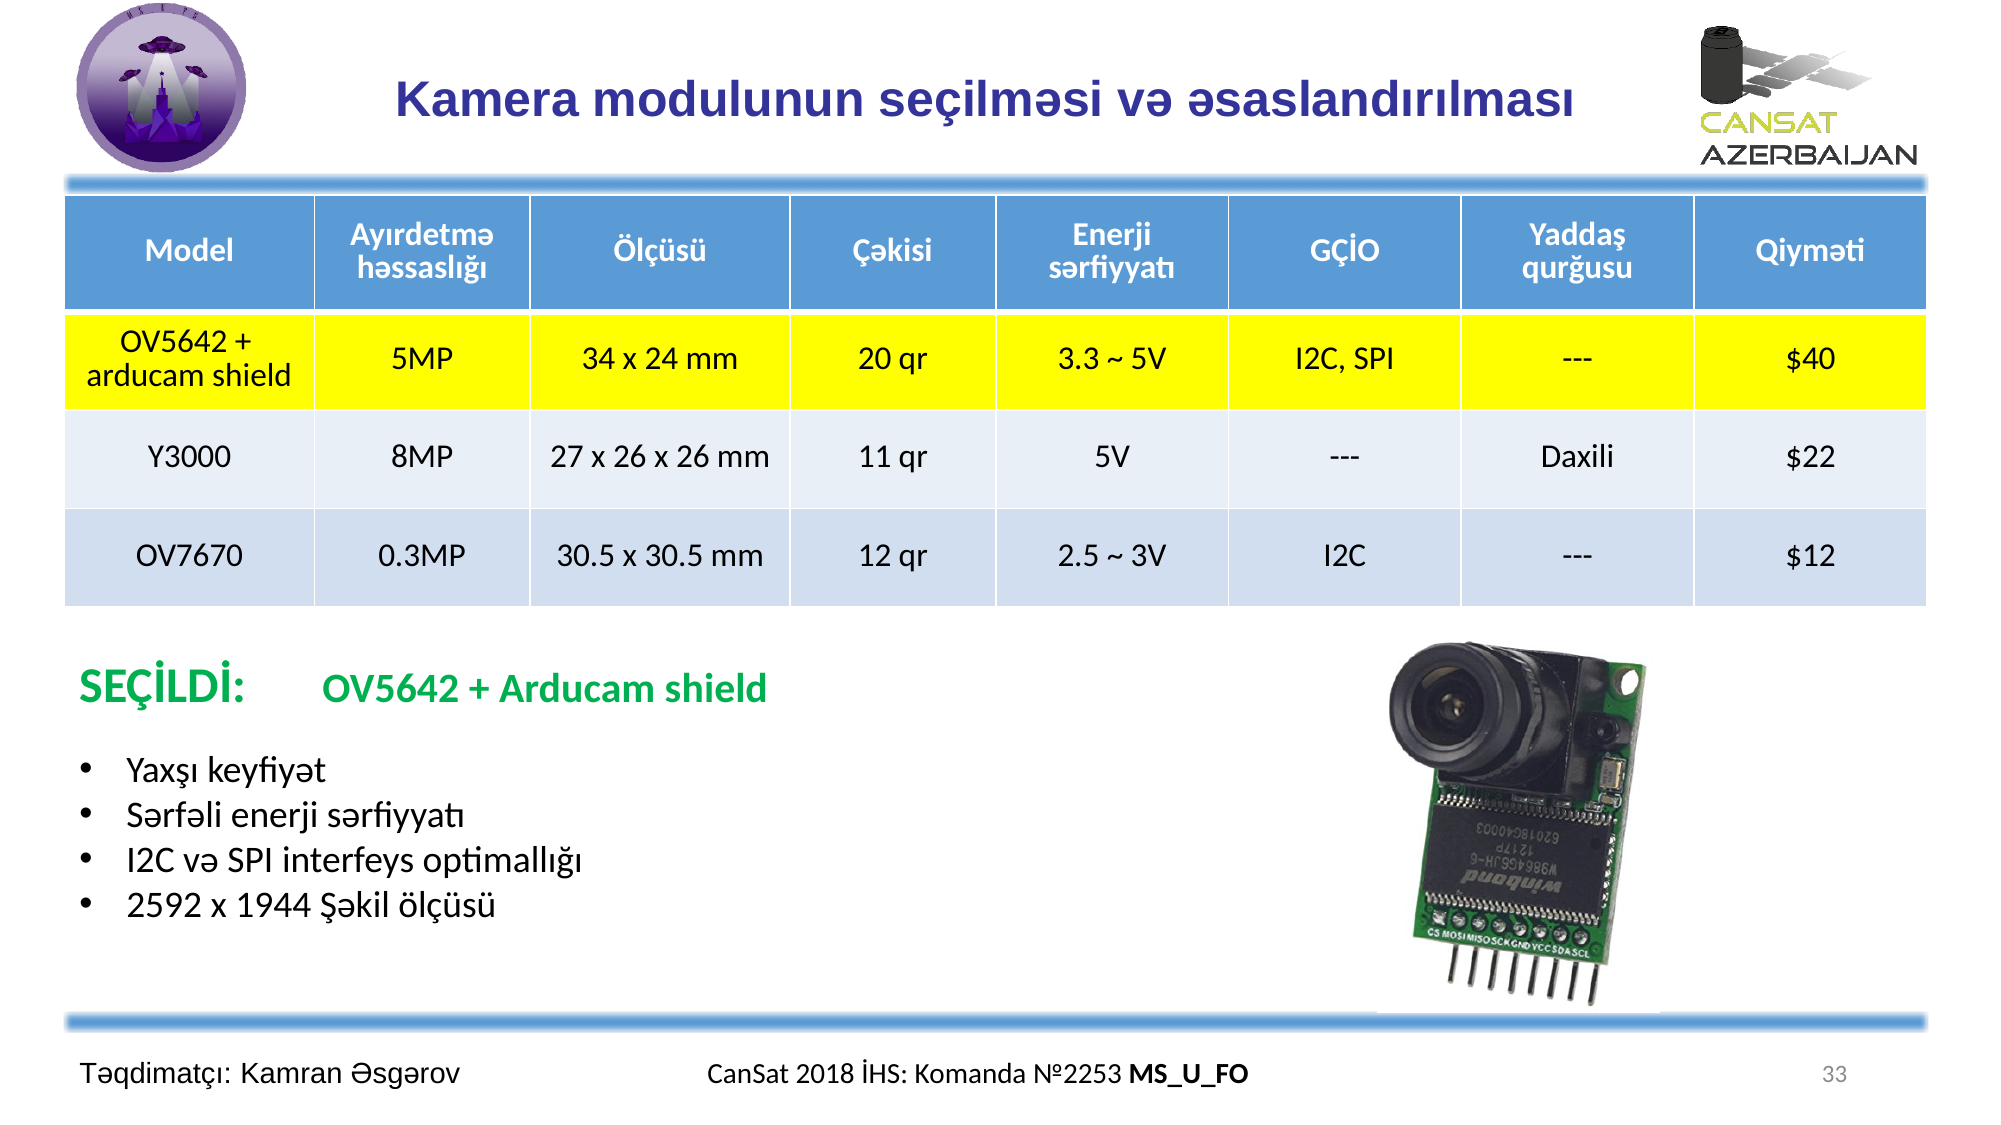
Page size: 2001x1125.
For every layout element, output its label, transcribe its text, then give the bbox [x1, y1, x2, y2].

table_header Enerji sərfiyyatı [997, 196, 1228, 309]
picture [72, 0, 250, 177]
table_cell --- [1462, 315, 1693, 409]
table_cell 11 qr [791, 411, 995, 508]
table_cell 5V [997, 411, 1228, 508]
text_box CanSat 2018 İHS: Komanda №2253 MS_U_FO [692, 1047, 1308, 1098]
text_box [71, 182, 1619, 186]
table_cell OV7670 [65, 509, 314, 606]
table_header Yaddaş qurğusu [1462, 196, 1693, 309]
table_header Ayırdetmə həssaslığı [315, 196, 529, 309]
picture [1619, 0, 2000, 217]
table_cell OV5642 + arducam shield [65, 315, 314, 409]
table_cell Y3000 [65, 411, 314, 508]
table_cell 12 qr [791, 509, 995, 606]
table_cell 5MP [315, 315, 529, 409]
text_box Yaxşı keyfiyət Sərfəli enerji sərfiyyatı I2C və SPI interfeys optimallığı 2592 x 1944 Şəkil ölçüsü [64, 737, 1377, 977]
slide_number 33 [1412, 1042, 1863, 1103]
text_box Təqdimatçı: Kamran Əsgərov [64, 1047, 507, 1097]
table_cell 27 x 26 x 26 mm [531, 411, 789, 508]
table_cell 0.3MP [315, 509, 529, 606]
table_header Qiyməti [1695, 217, 1926, 309]
table_header GÇİO [1229, 196, 1460, 309]
table_cell I2C [1229, 509, 1460, 606]
text_box [71, 1020, 1921, 1024]
table_cell --- [1462, 509, 1693, 606]
table_cell $40 [1695, 315, 1926, 409]
picture [1377, 625, 1660, 1013]
table_cell 2.5 ~ 3V [997, 509, 1228, 606]
table_cell 20 qr [791, 315, 995, 409]
table_cell Daxili [1462, 411, 1693, 508]
table_cell 34 x 24 mm [531, 315, 789, 409]
text_box SEÇİLDİ: OV5642 + Arducam shield [64, 645, 795, 721]
table_cell $22 [1695, 411, 1926, 508]
table_cell 3.3 ~ 5V [997, 315, 1228, 409]
table_header Model [65, 196, 314, 309]
table_cell I2C, SPI [1229, 315, 1460, 409]
table_cell 8MP [315, 411, 529, 508]
table_cell 30.5 x 30.5 mm [531, 509, 789, 606]
table_cell --- [1229, 411, 1460, 508]
table_cell $12 [1695, 509, 1926, 606]
table_header Çəkisi [791, 196, 995, 309]
text_box Kamera modulunun seçilməsi və əsaslandırılması [299, 42, 1619, 150]
table_header Ölçüsü [531, 196, 789, 309]
